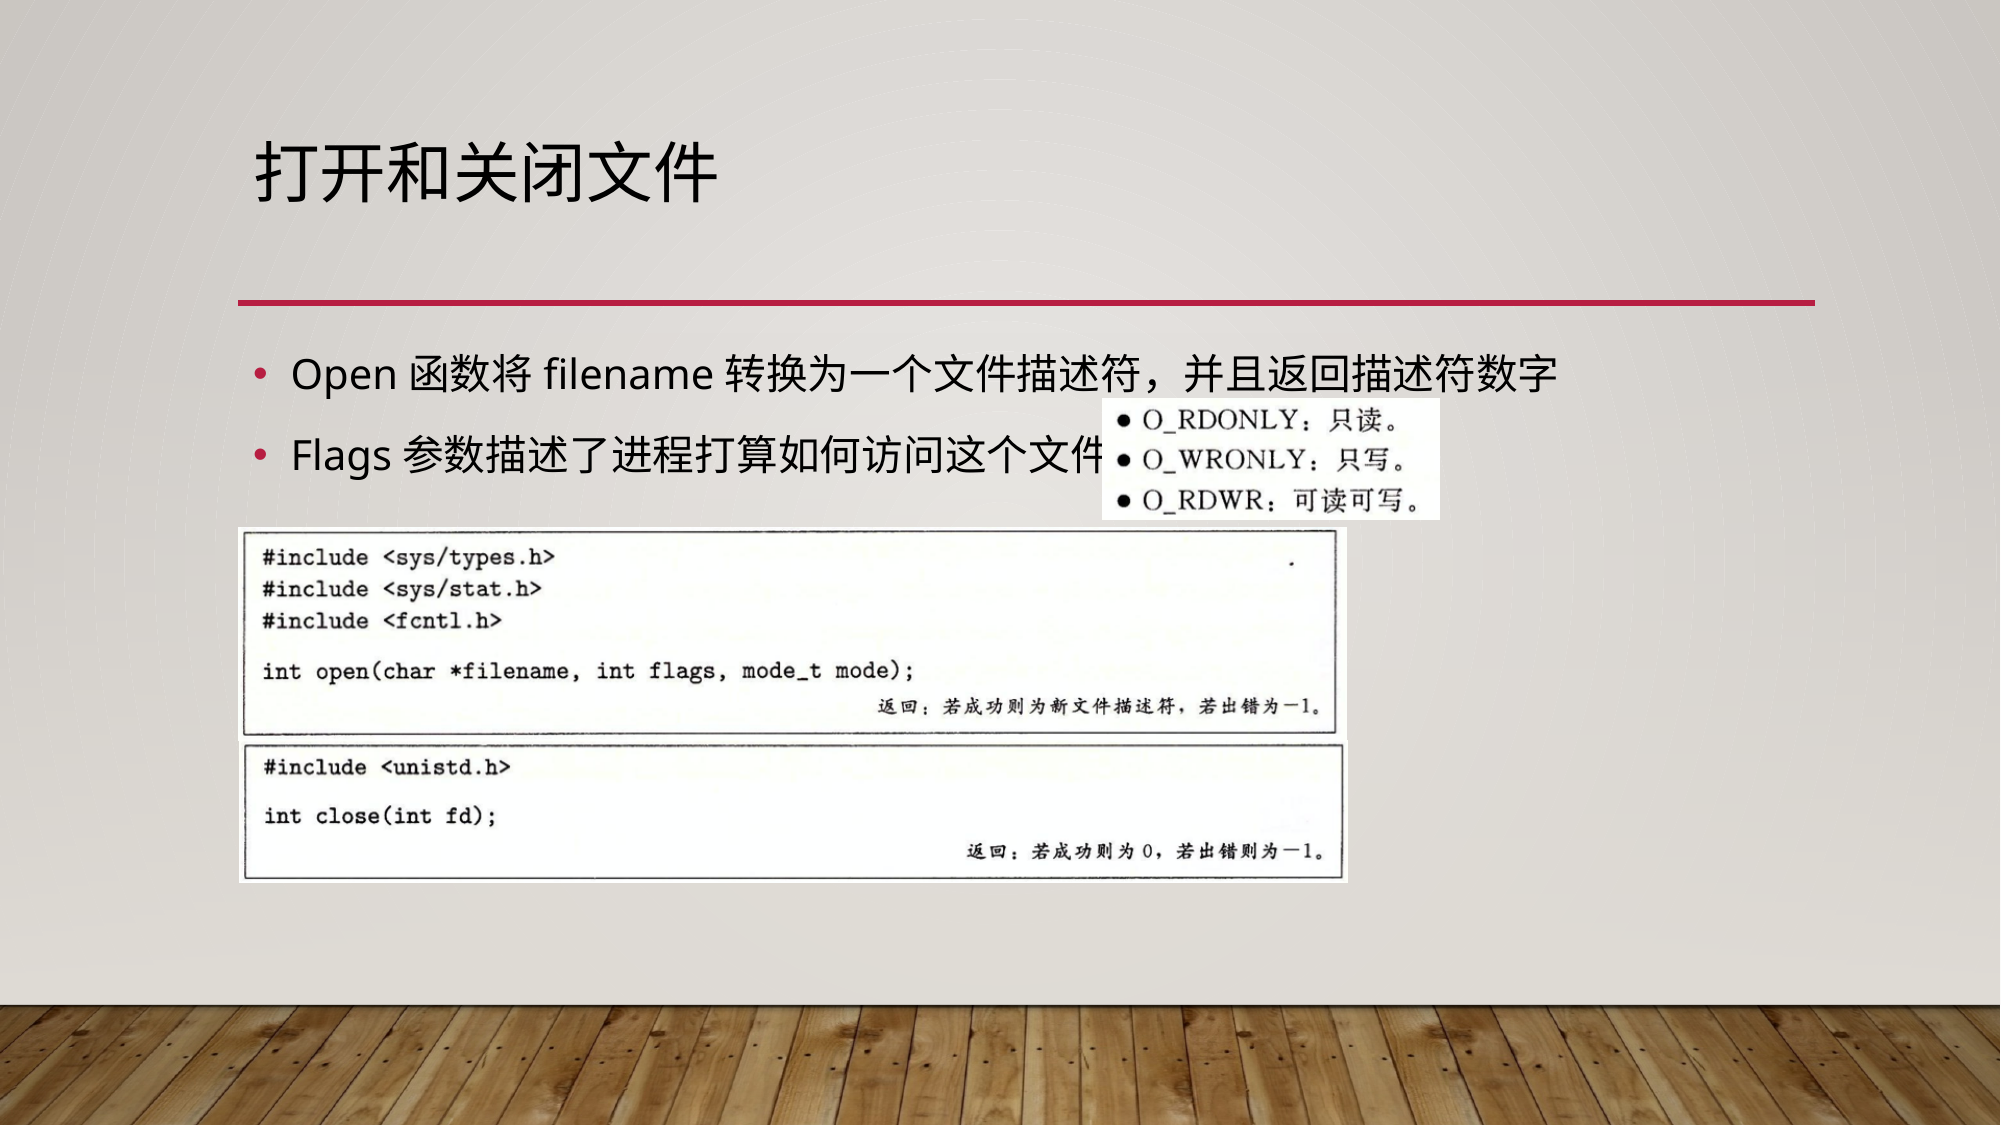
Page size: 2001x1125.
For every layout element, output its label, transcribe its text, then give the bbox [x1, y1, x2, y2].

picture [0, 1005, 2000, 1125]
title 打开和关闭文件 [238, 131, 1814, 305]
picture [1101, 398, 1440, 520]
list Open函数将filename转换为一个文件描述符，并且返回描述符数字 Flags参数描述了进程打算如何访问这个文件 [238, 330, 1814, 897]
picture [237, 527, 1348, 883]
